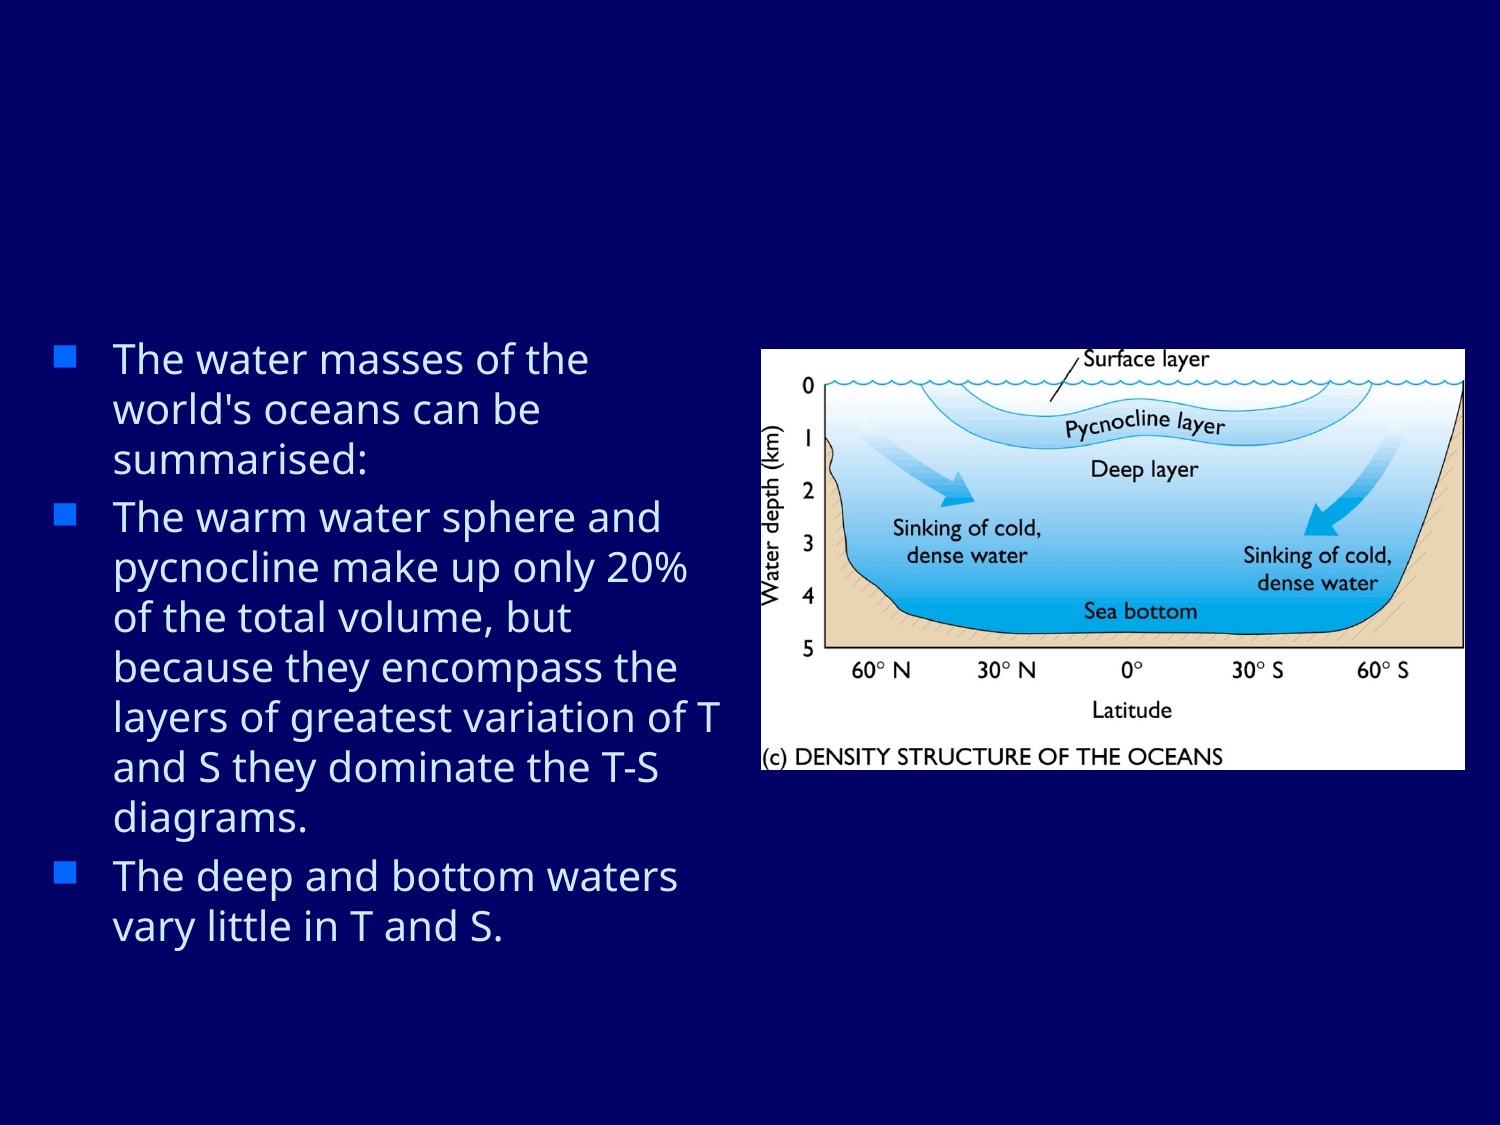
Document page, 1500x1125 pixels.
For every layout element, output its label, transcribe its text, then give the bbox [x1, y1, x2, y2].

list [761, 349, 1465, 770]
list The water masses of the world's oceans can be summarised: The warm water sphere and pycnocline make up only 20% of the total volume, but because they encompass the layers of greatest variation of T and S they dominate the T-S diagrams. The deep and bottom waters vary little in T and S. [40, 324, 738, 1001]
